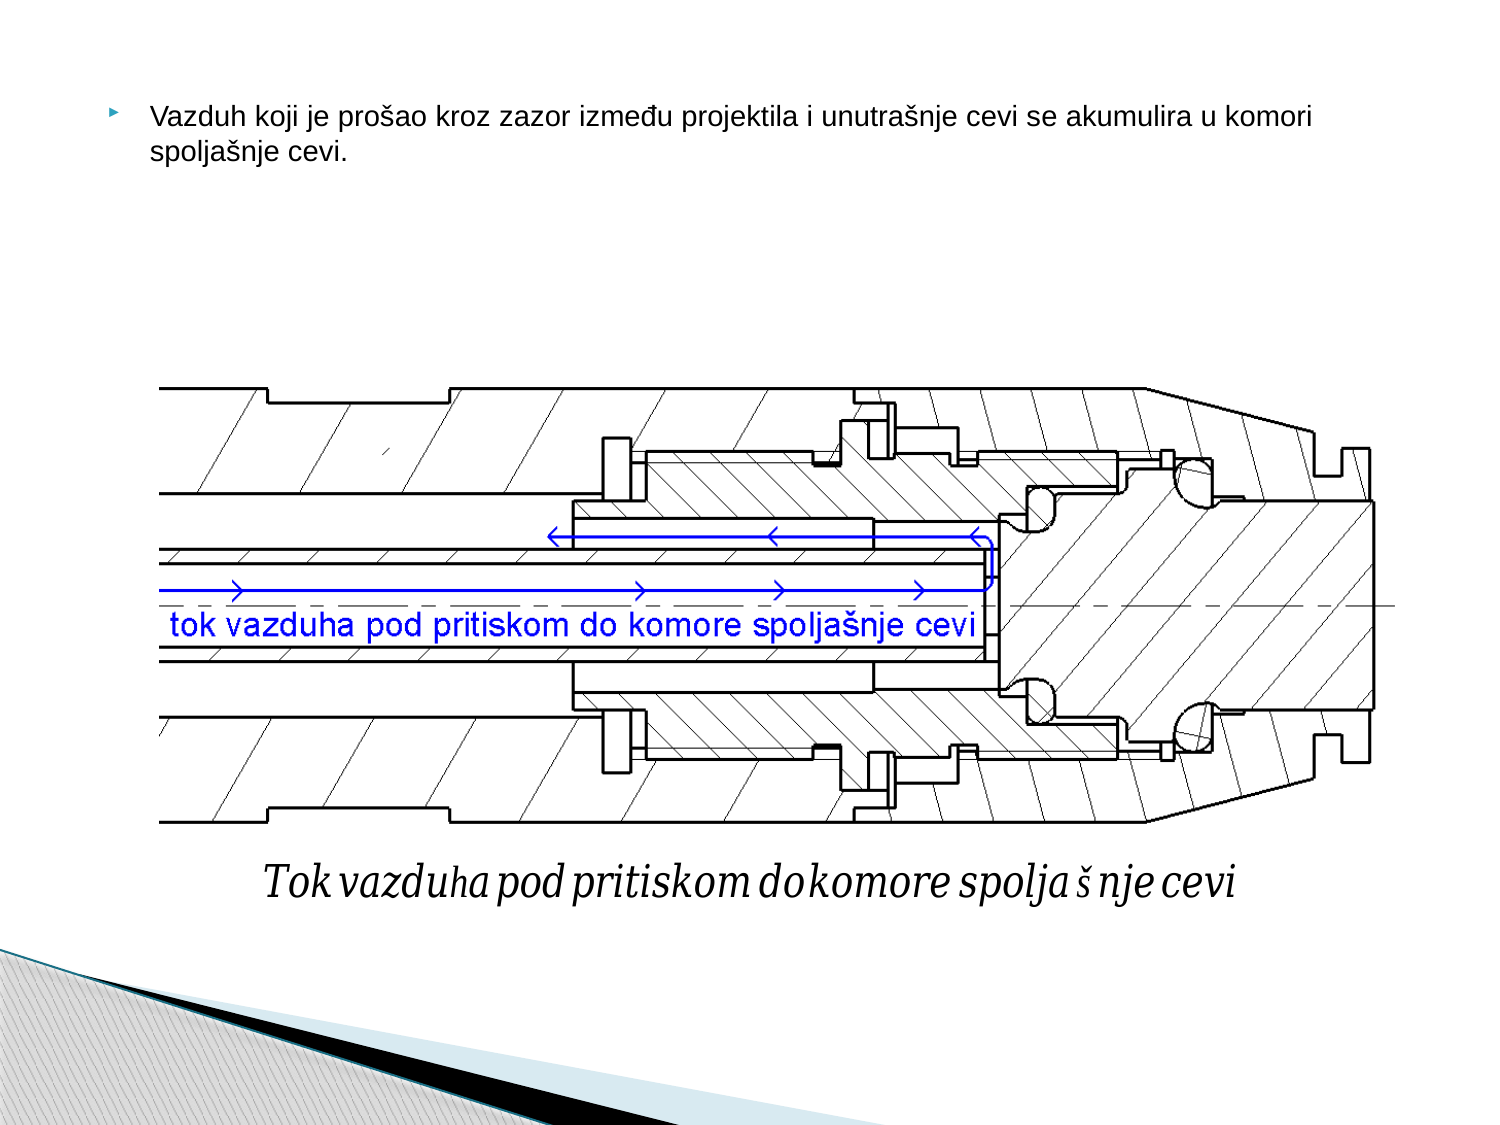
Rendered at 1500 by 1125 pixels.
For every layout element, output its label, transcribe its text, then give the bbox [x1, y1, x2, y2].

list Vazduh koji je prošao kroz zazor između projektila i unutrašnje cevi se akumulira u komori spoljašnje cevi. [75, 90, 1425, 986]
picture [159, 385, 1397, 828]
